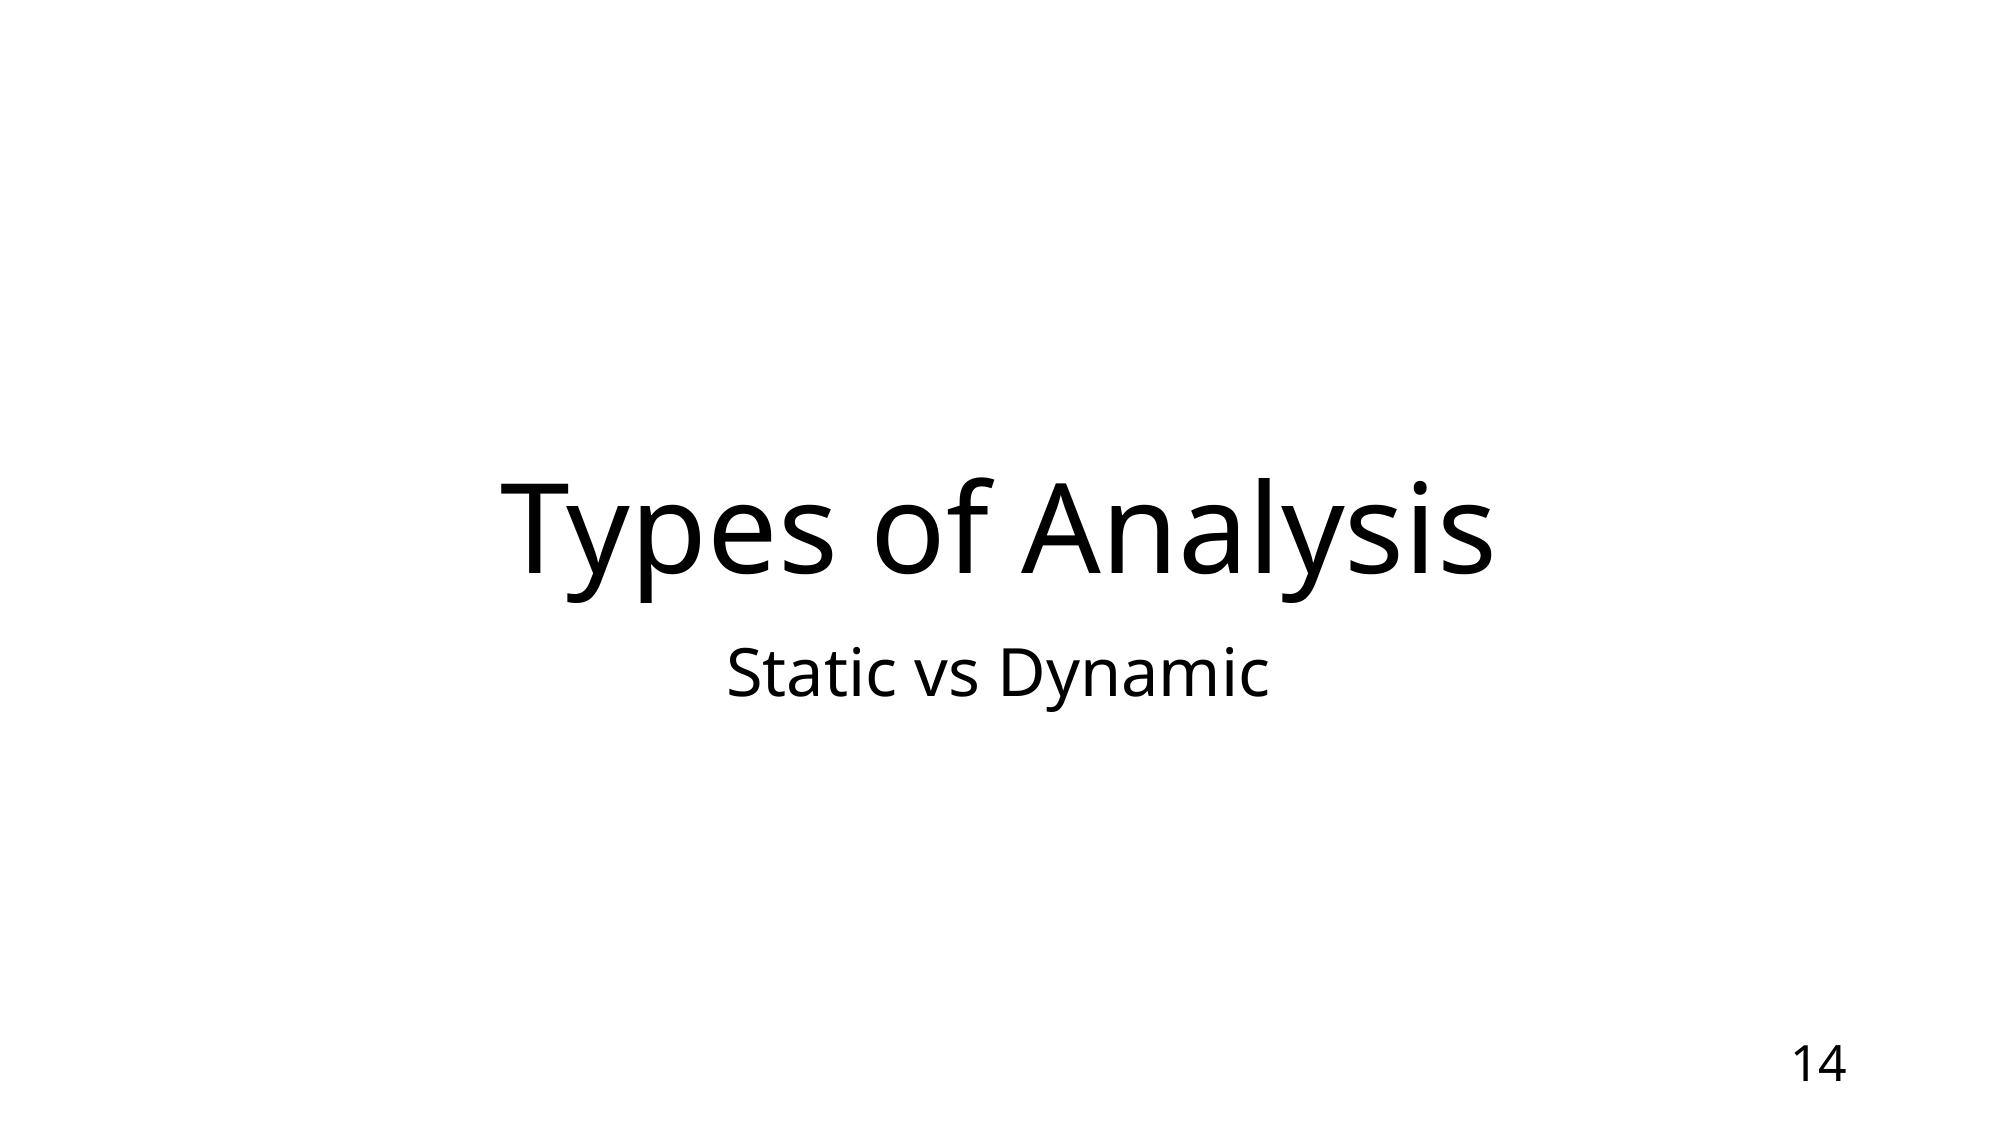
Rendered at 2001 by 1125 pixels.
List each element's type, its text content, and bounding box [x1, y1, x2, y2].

list Static vs Dynamic [136, 631, 1862, 878]
title Types of Analysis [136, 280, 1862, 609]
slide_number 14 [1412, 1035, 1863, 1096]
